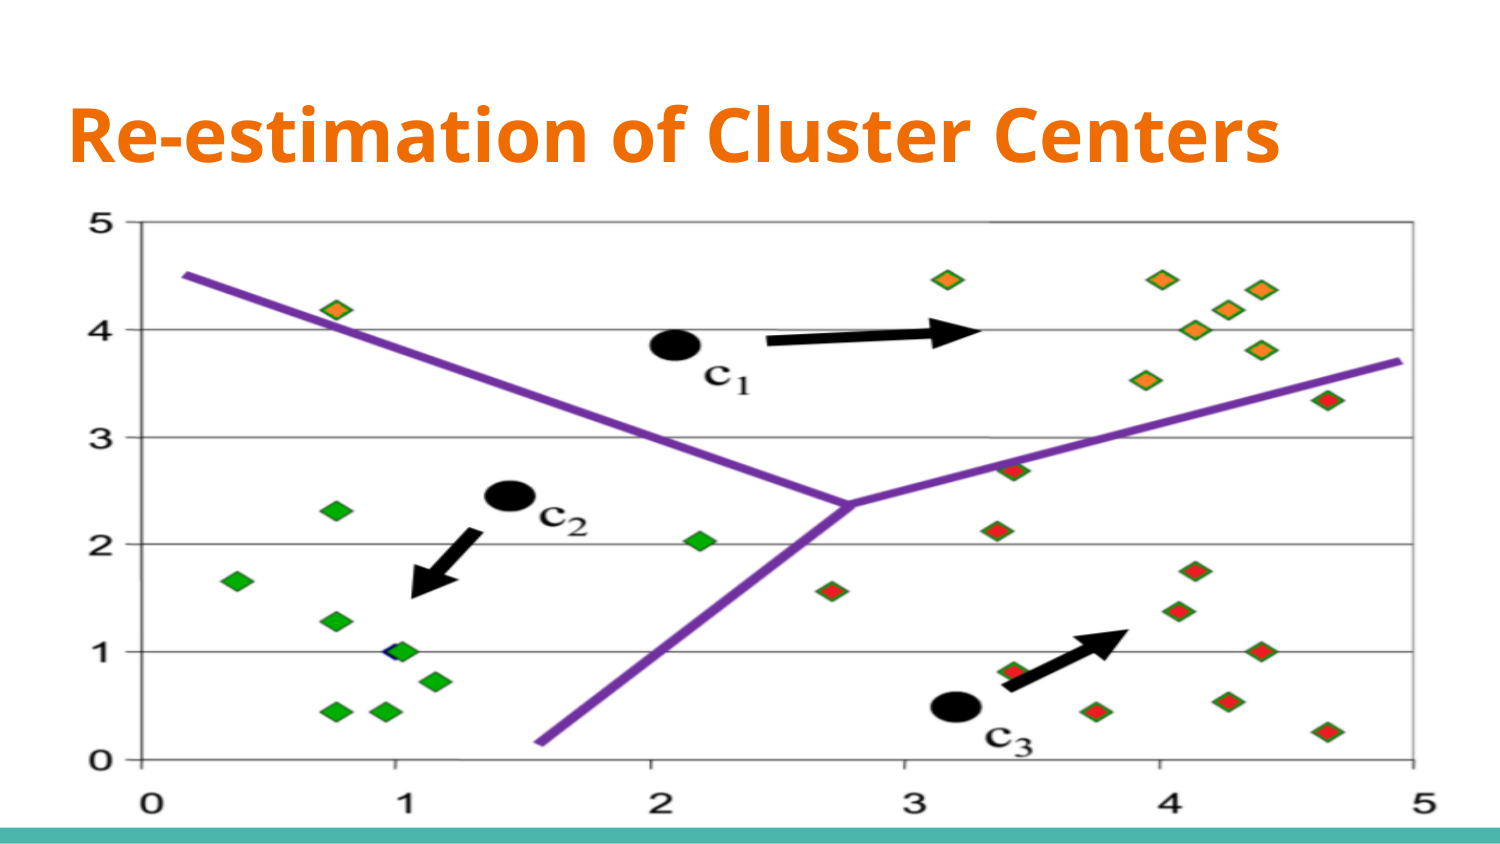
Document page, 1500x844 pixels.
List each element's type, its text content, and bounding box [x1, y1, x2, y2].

text_box Re-estimation of Cluster Centers [51, 72, 1449, 189]
picture [50, 207, 1450, 823]
